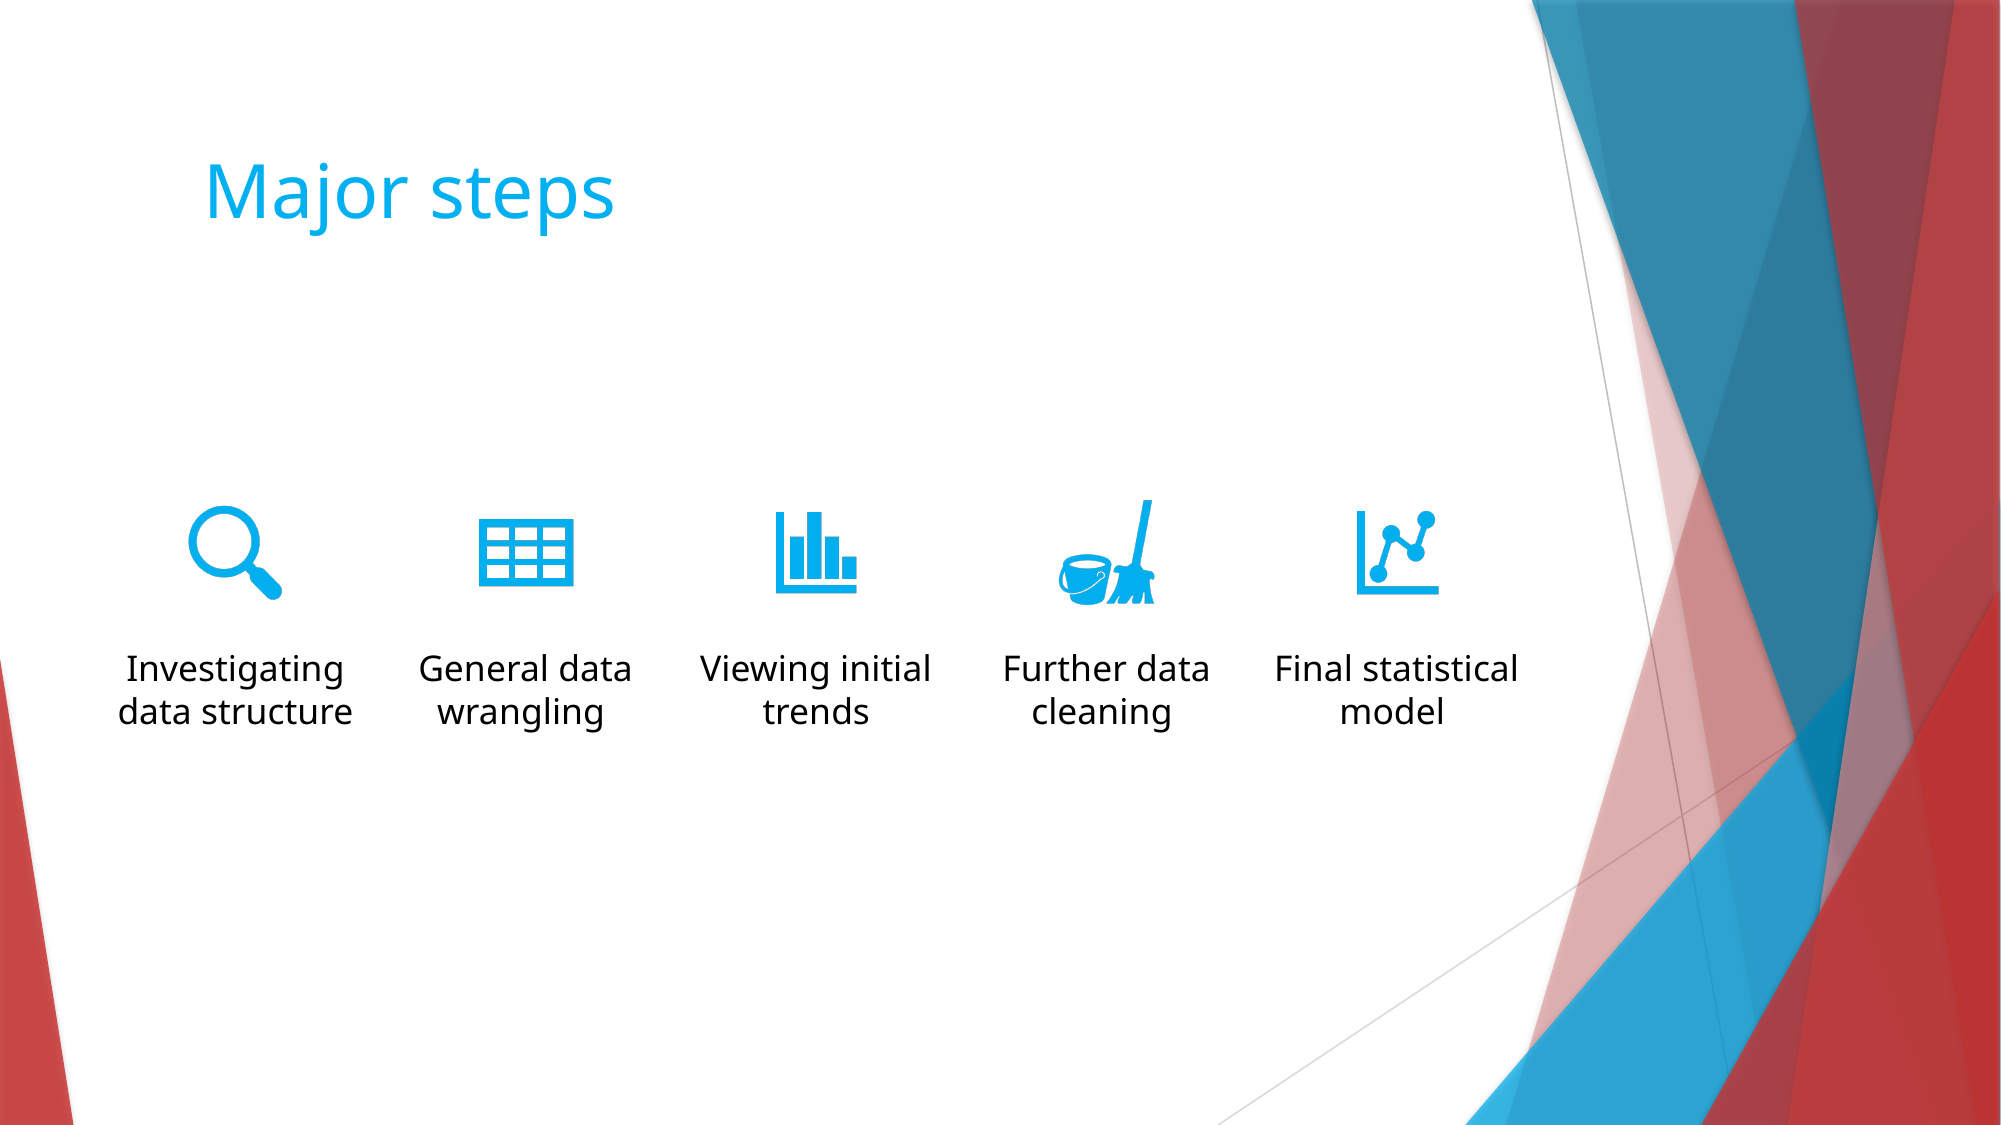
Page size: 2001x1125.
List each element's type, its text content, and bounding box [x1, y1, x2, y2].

title Major steps [189, 136, 1600, 353]
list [110, 302, 1522, 940]
